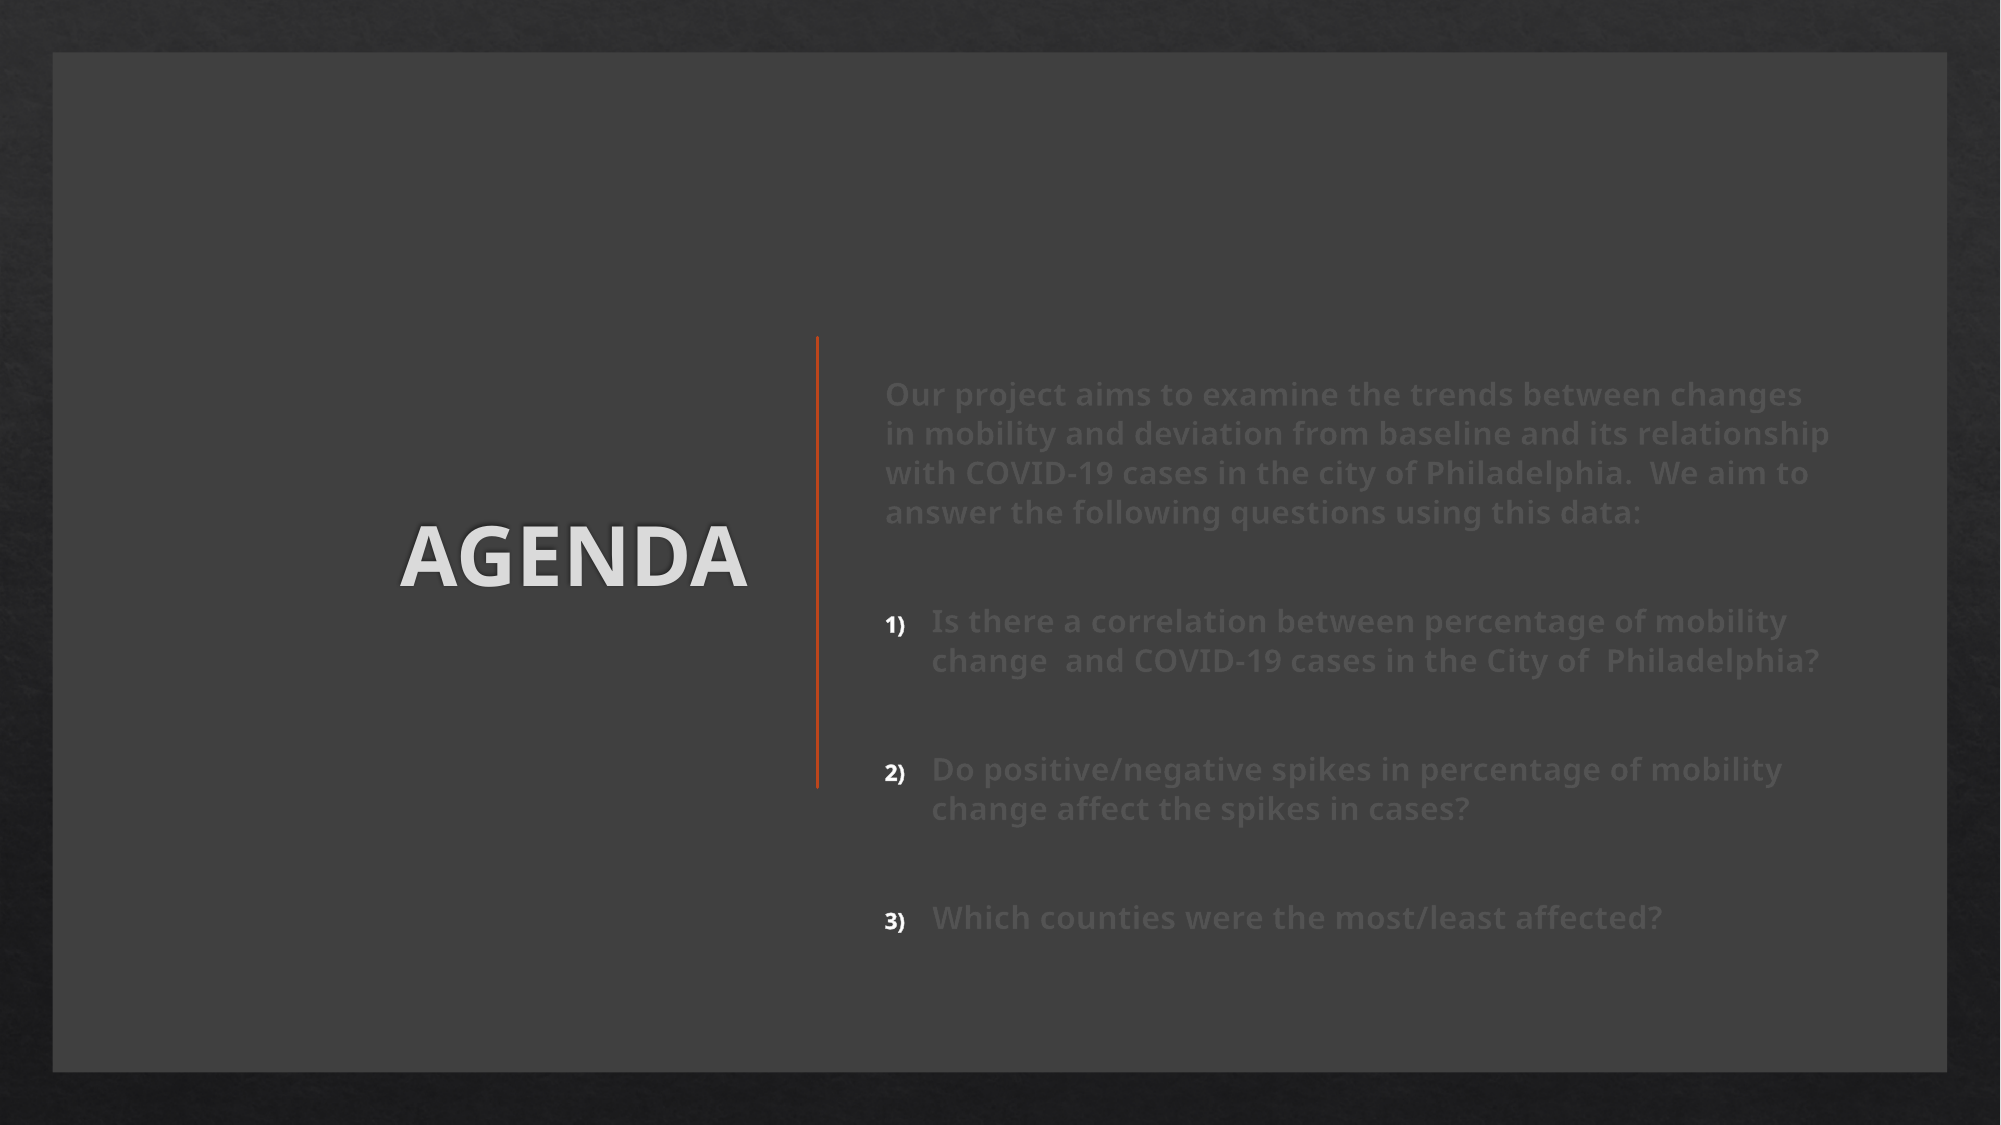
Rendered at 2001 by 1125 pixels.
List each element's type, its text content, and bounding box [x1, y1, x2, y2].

text_box [51, 51, 1948, 1074]
title AGENDA [149, 158, 764, 950]
text_box [0, 0, 2000, 1125]
text_box Our project aims to examine the trends between changes in mobility and deviation from baseline and its relationship with COVID-19 cases in the city of Philadelphia. We aim to answer the following questions using this data: Is there a correlation between percentage of mobility change and COVID-19 cases in the City of Philadelphia? Do positive/negative spikes in percentage of mobility change affect the spikes in cases? Which counties were the most/least affected? [869, 199, 1848, 991]
